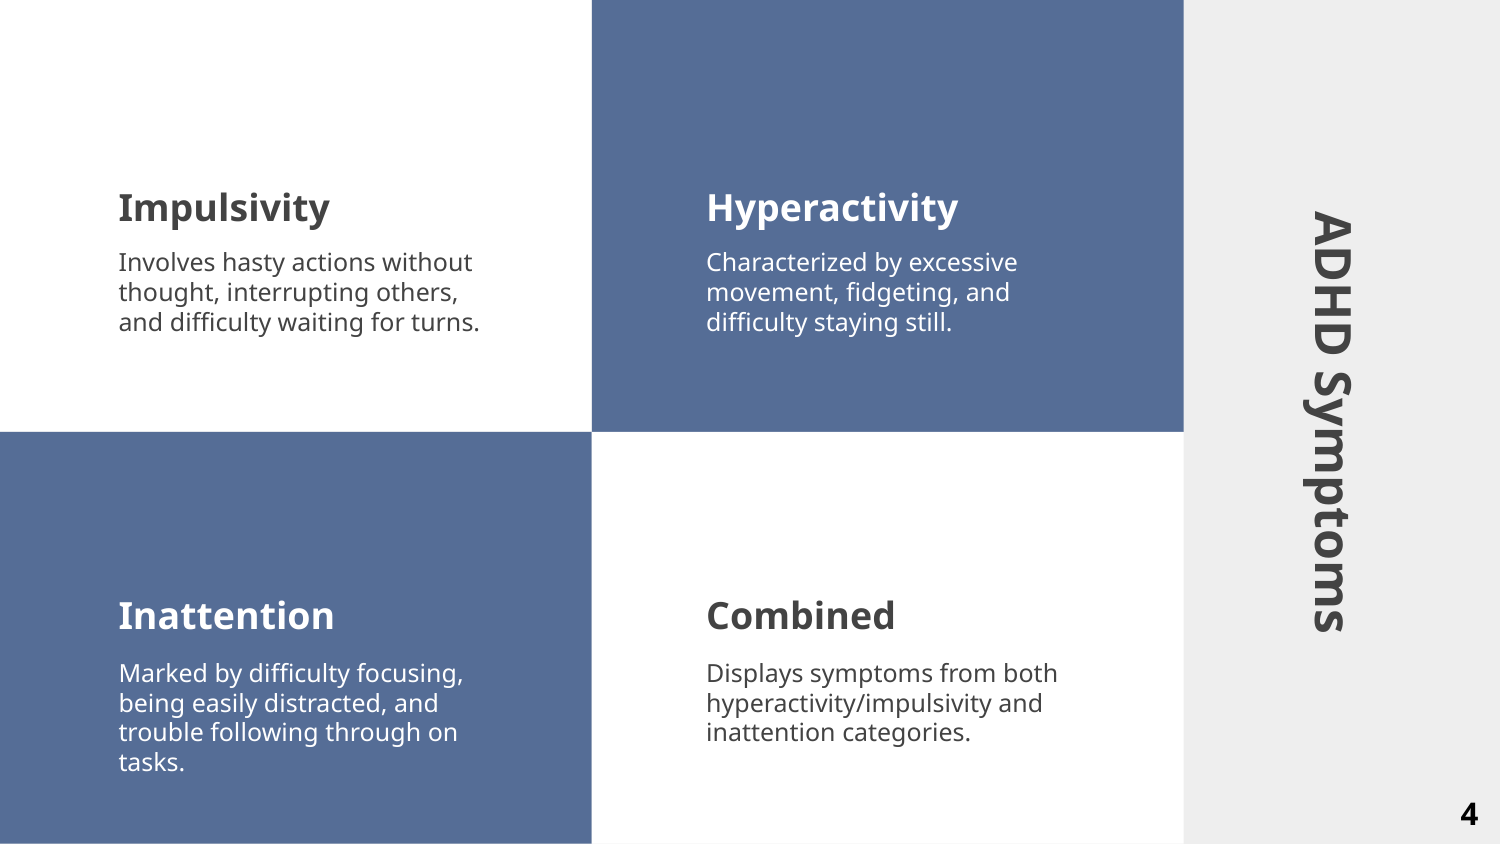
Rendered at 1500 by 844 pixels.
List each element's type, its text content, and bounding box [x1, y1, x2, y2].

title Combined [691, 546, 1116, 642]
text_box [0, 431, 591, 844]
text_box [591, 0, 1184, 431]
title Hyperactivity [691, 138, 1134, 244]
subtitle Characterized by excessive movement, fidgeting, and difficulty staying still. [691, 244, 1116, 354]
text_box [0, 0, 591, 431]
title Impulsivity [103, 138, 575, 244]
subtitle Displays symptoms from both hyperactivity/impulsivity and inattention categories. [691, 642, 1116, 765]
subtitle Marked by difficulty focusing, being easily distracted, and trouble following through on tasks. [103, 653, 511, 798]
subtitle Involves hasty actions without thought, interrupting others, and difficulty waiting for turns. [103, 244, 511, 320]
title Inattention [103, 546, 575, 653]
slide_number 4 [1403, 779, 1494, 844]
title ADHD Symptoms [1295, 196, 1376, 674]
text_box [591, 431, 1184, 844]
